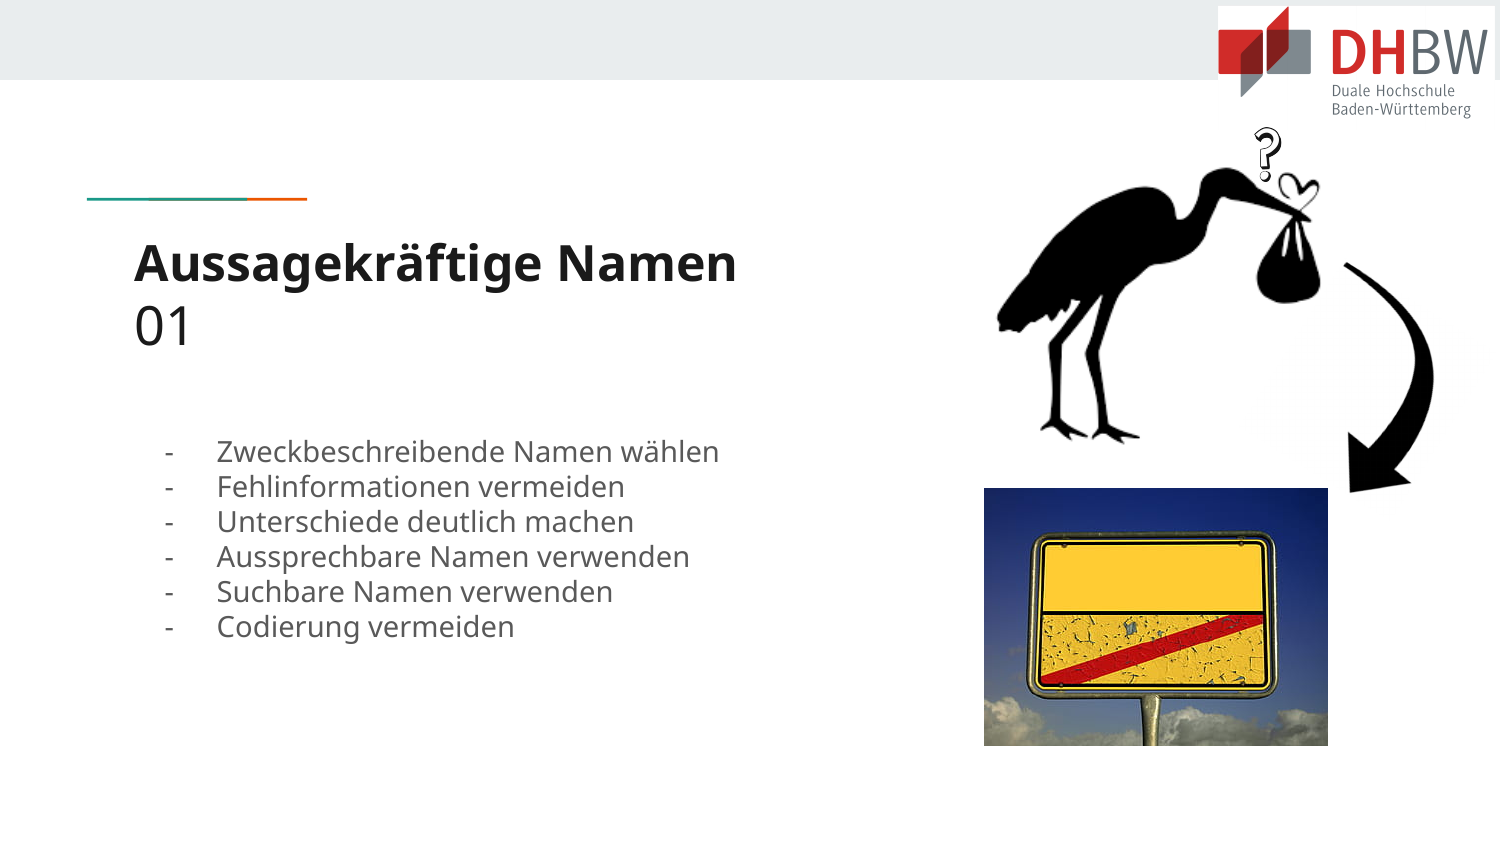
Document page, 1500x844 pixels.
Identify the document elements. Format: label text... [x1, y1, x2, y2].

picture [984, 5, 1495, 747]
text_box Zweckbeschreibende Namen wählen Fehlinformationen vermeiden Unterschiede deutlich machen Aussprechbare Namen verwenden Suchbare Namen verwenden Codierung vermeiden [126, 418, 750, 694]
title Aussagekräftige Namen 01 [119, 216, 759, 386]
